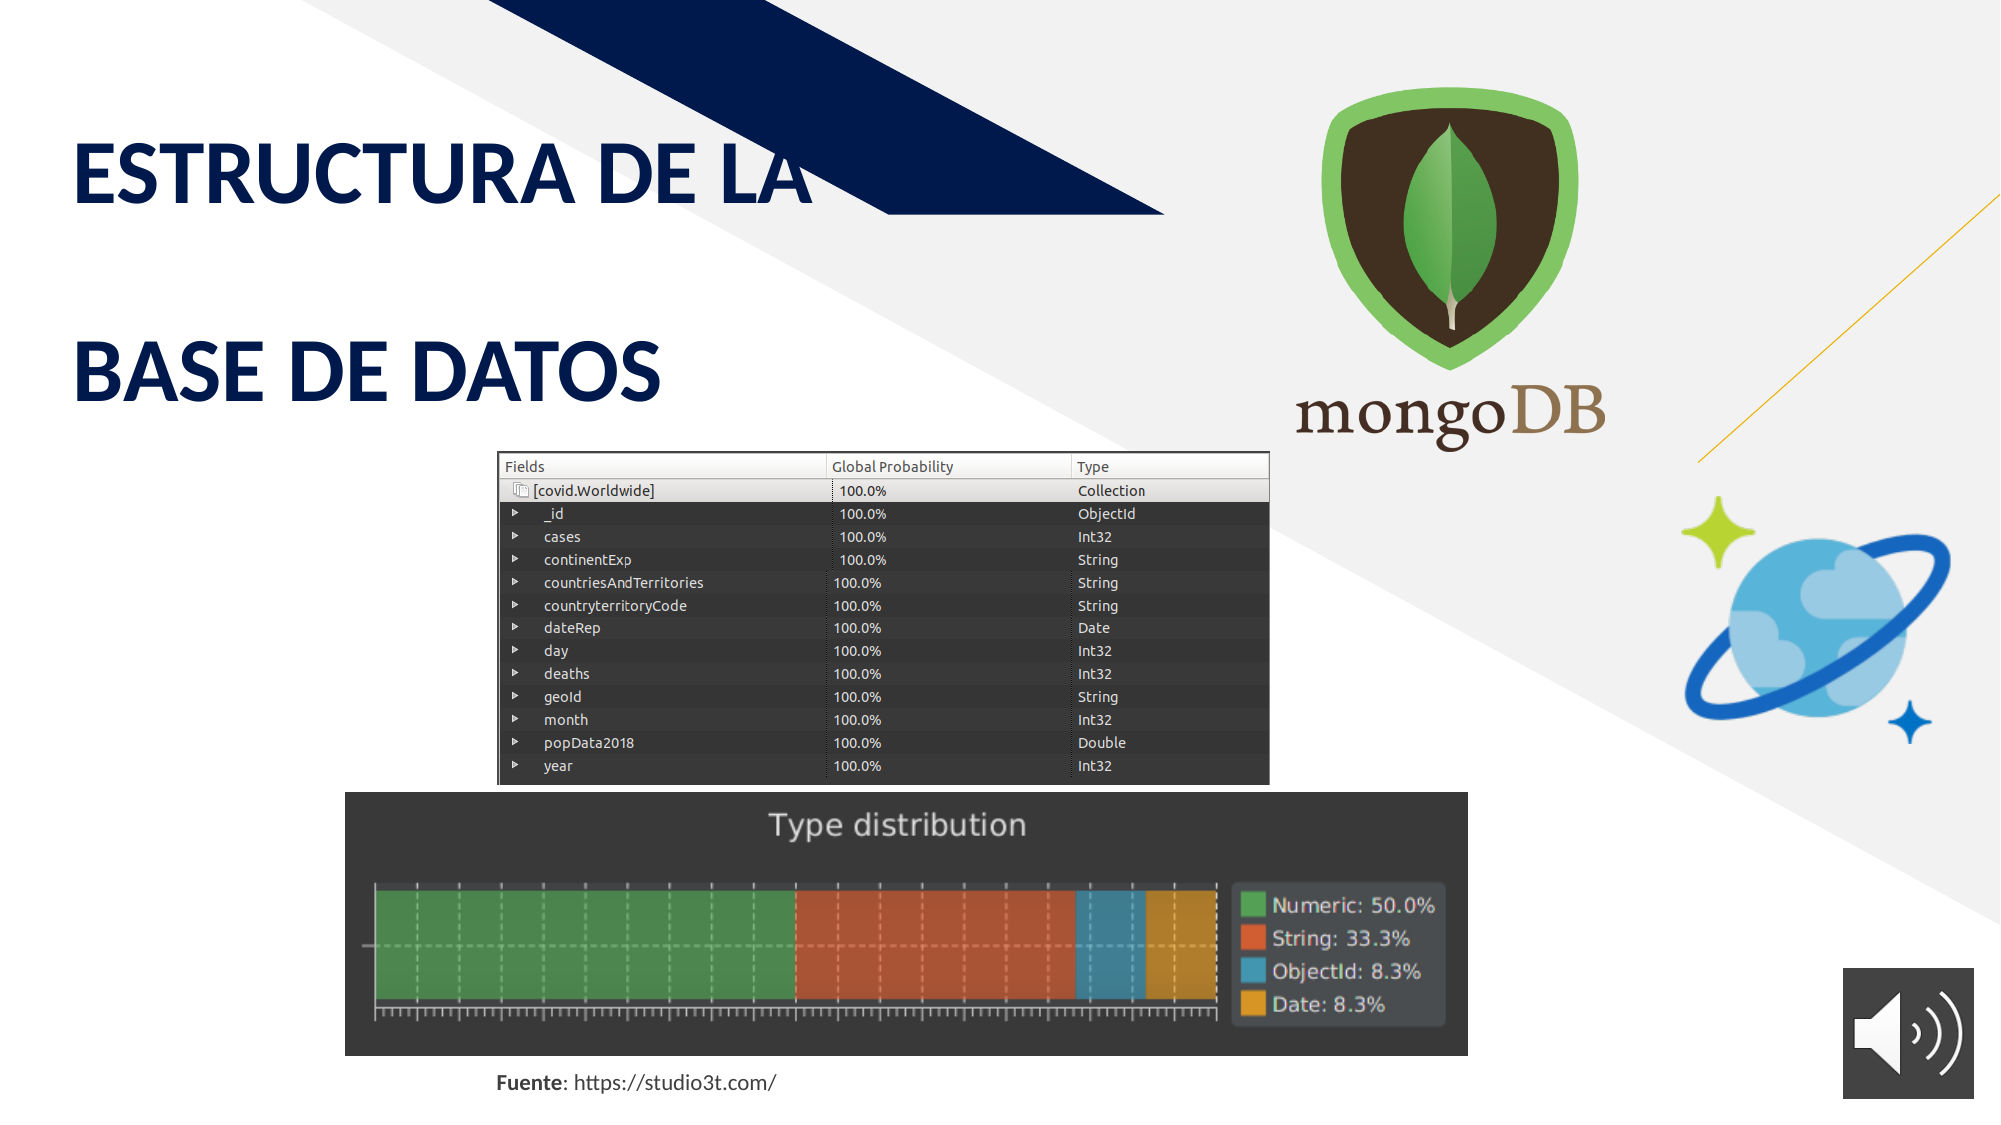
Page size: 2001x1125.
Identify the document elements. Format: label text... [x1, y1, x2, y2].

title ESTRUCTURA DE LA BASE DE DATOS [57, 213, 849, 421]
picture [345, 792, 1468, 1056]
text_box Fuente: https://studio3t.com/ [481, 1060, 805, 1103]
picture [497, 34, 2000, 785]
slide_number 7 [1828, 1042, 1950, 1103]
picture [1841, 966, 1975, 1100]
